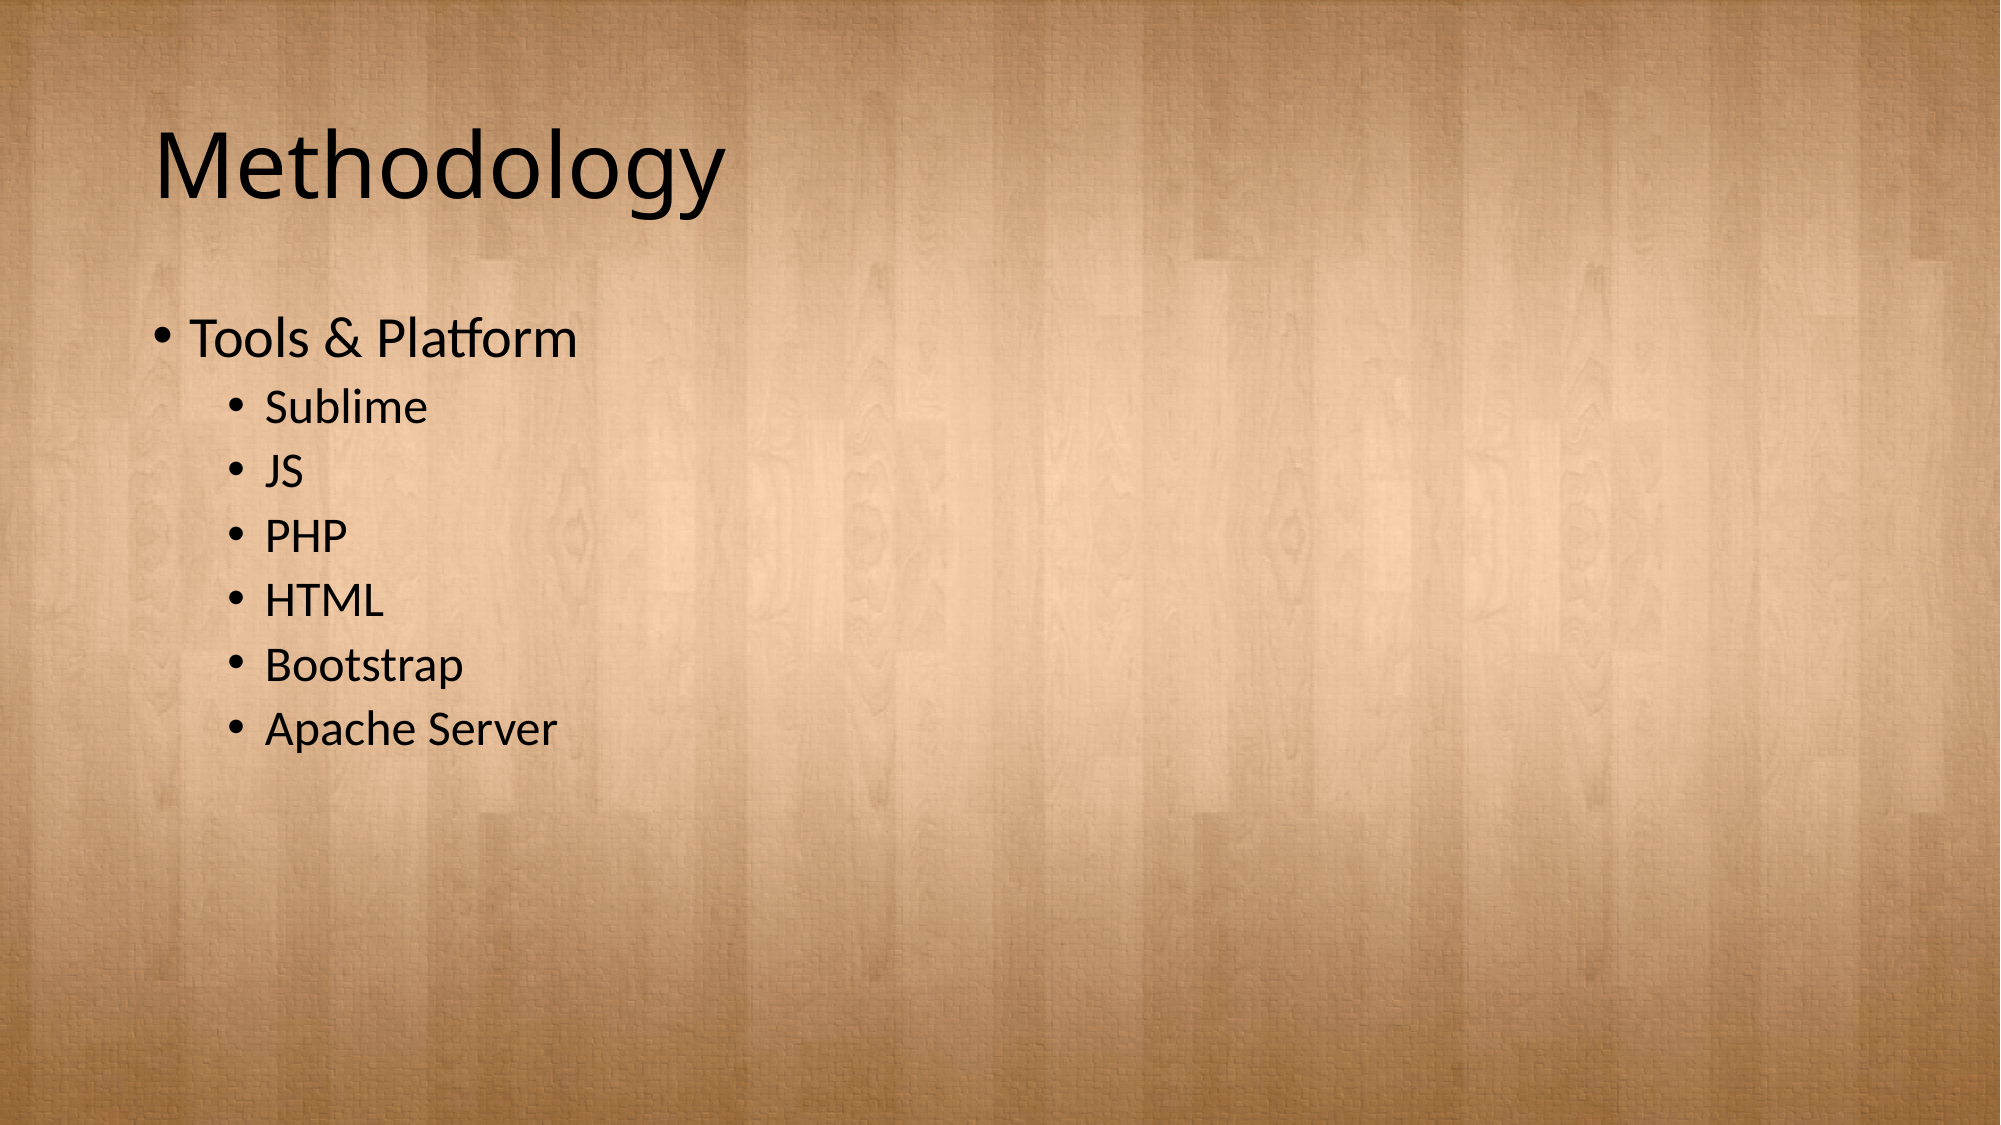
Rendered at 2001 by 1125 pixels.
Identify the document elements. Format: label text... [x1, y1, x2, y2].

text_box [0, 0, 2000, 1125]
title Methodology [137, 59, 1863, 278]
list Tools & Platform Sublime JS PHP HTML Bootstrap Apache Server [137, 299, 1863, 1014]
